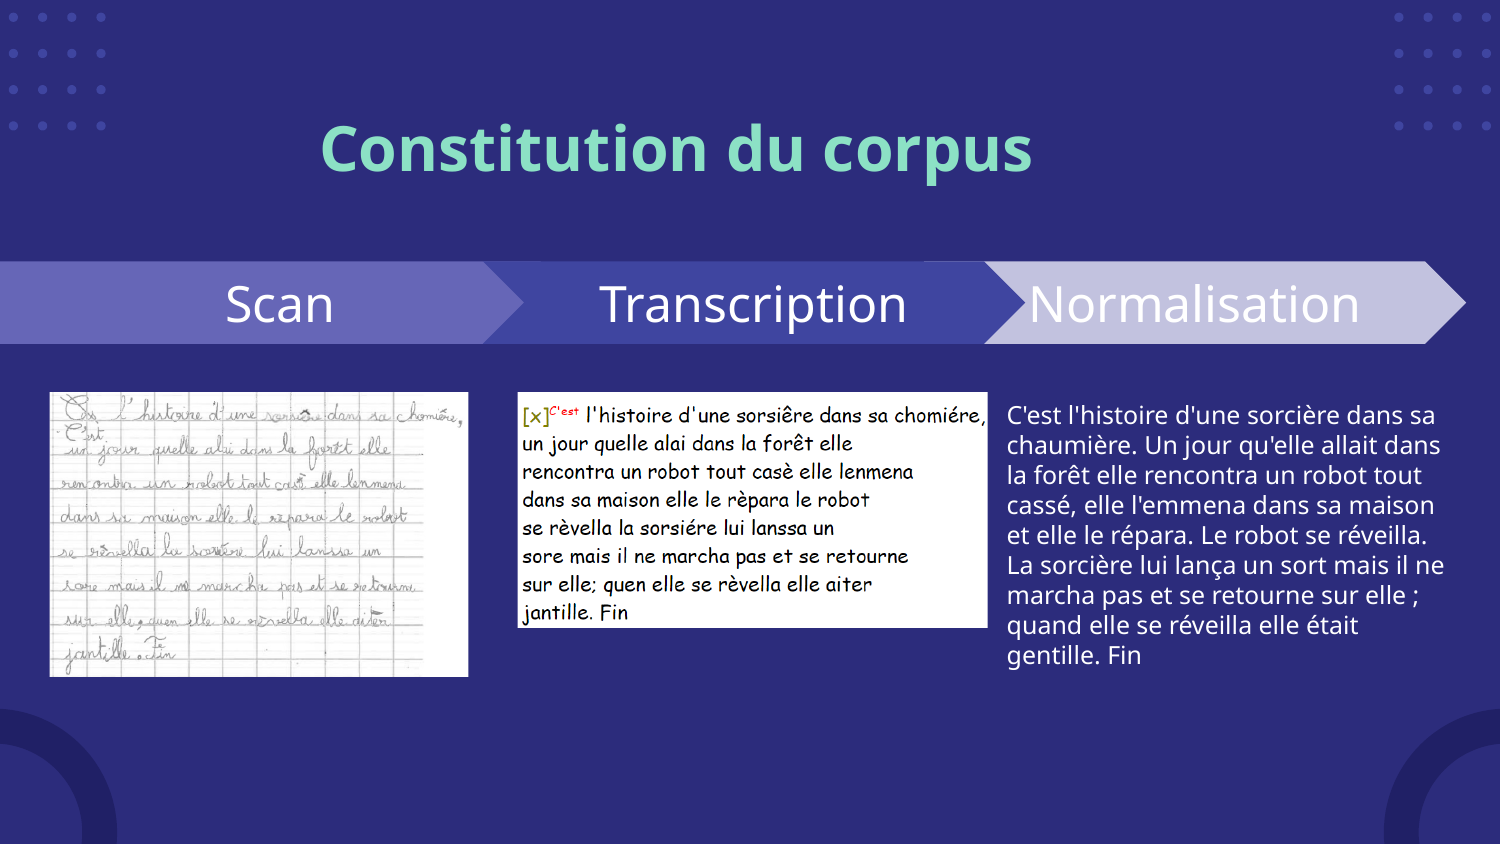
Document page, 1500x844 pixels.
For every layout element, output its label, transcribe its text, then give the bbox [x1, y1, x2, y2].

text_box C'est l'histoire d'une sorcière dans sa chaumière. Un jour qu'elle allait dans la forêt elle rencontra un robot tout cassé, elle l'emmena dans sa maison et elle le répara. Le robot se réveilla. La sorcière lui lança un sort mais il ne marcha pas et se retourne sur elle ; quand elle se réveilla elle était gentille. Fin [991, 392, 1467, 677]
picture [517, 392, 988, 628]
text_box Scan [0, 261, 523, 344]
picture [49, 392, 469, 677]
title Constitution du corpus [146, 58, 1207, 200]
text_box Transcription [482, 261, 1026, 344]
text_box Normalisation [985, 261, 1467, 344]
